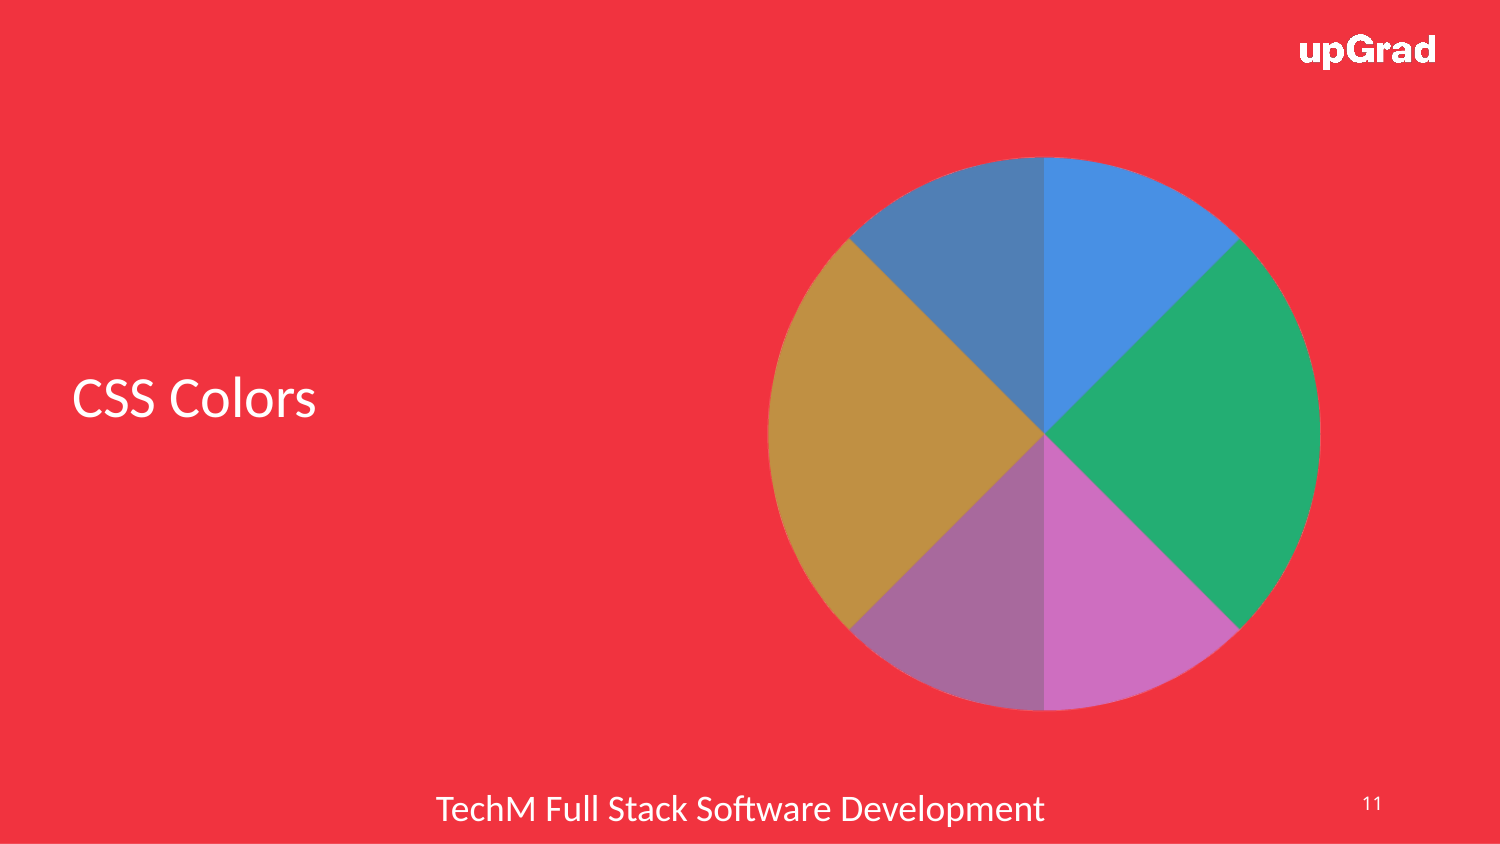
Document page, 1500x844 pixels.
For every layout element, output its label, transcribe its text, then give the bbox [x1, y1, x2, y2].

picture [1300, 34, 1435, 70]
text_box CSS Colors [57, 351, 744, 437]
footer TechM Full Stack Software Development [420, 782, 1092, 827]
slide_number 11 [1092, 782, 1399, 827]
text_box [743, 139, 1342, 735]
picture [749, 141, 1338, 727]
